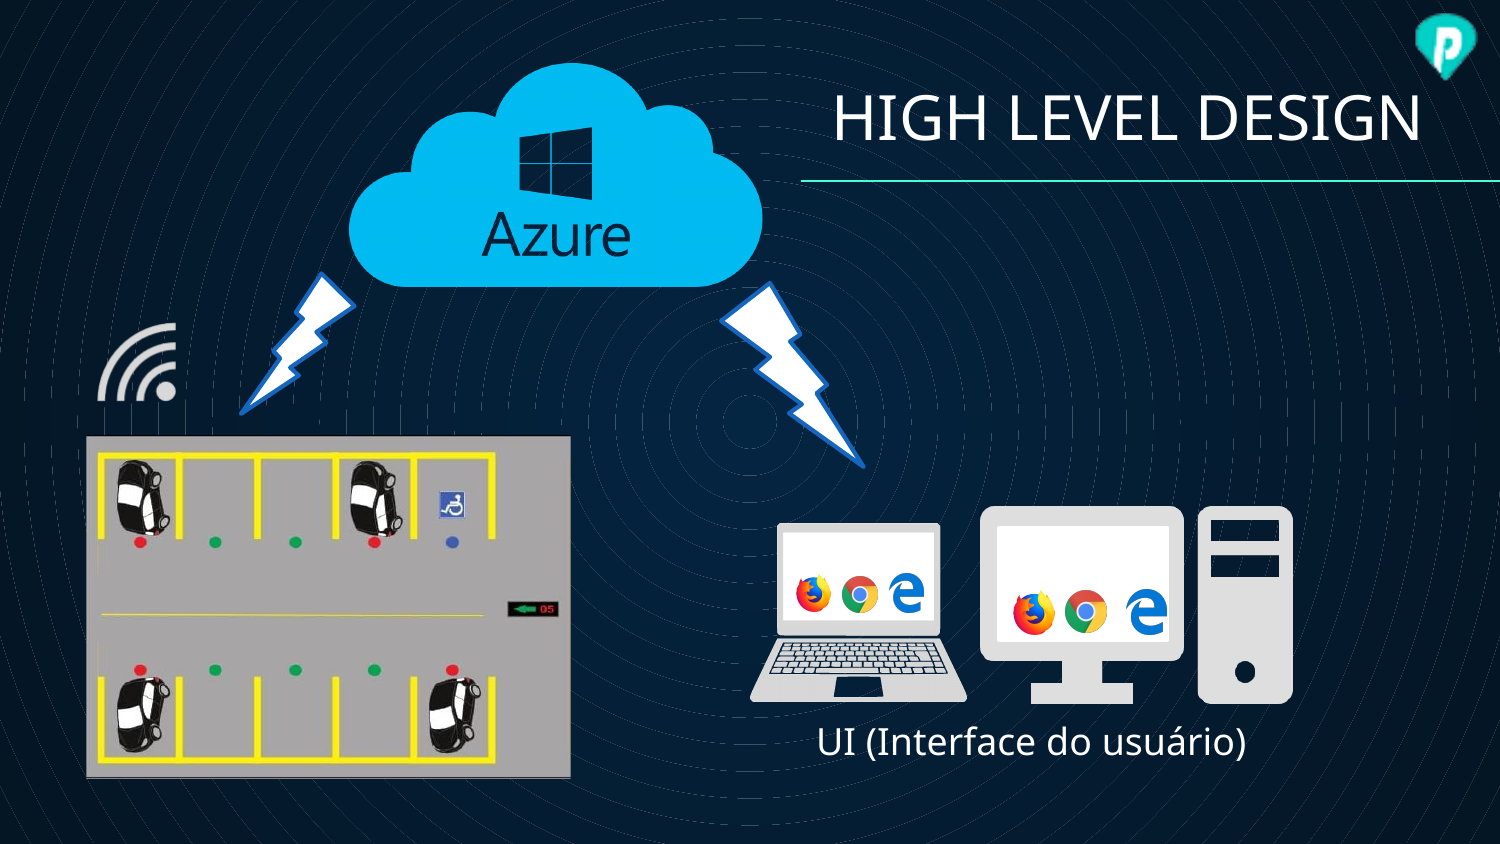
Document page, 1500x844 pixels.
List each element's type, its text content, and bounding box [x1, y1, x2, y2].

title HIGH LEVEL DESIGN [816, 69, 1449, 169]
text_box [718, 280, 845, 433]
text_box [239, 271, 354, 416]
picture [77, 303, 197, 422]
picture [85, 435, 571, 780]
picture [345, 59, 766, 300]
picture [1411, 11, 1486, 86]
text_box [749, 435, 1312, 775]
